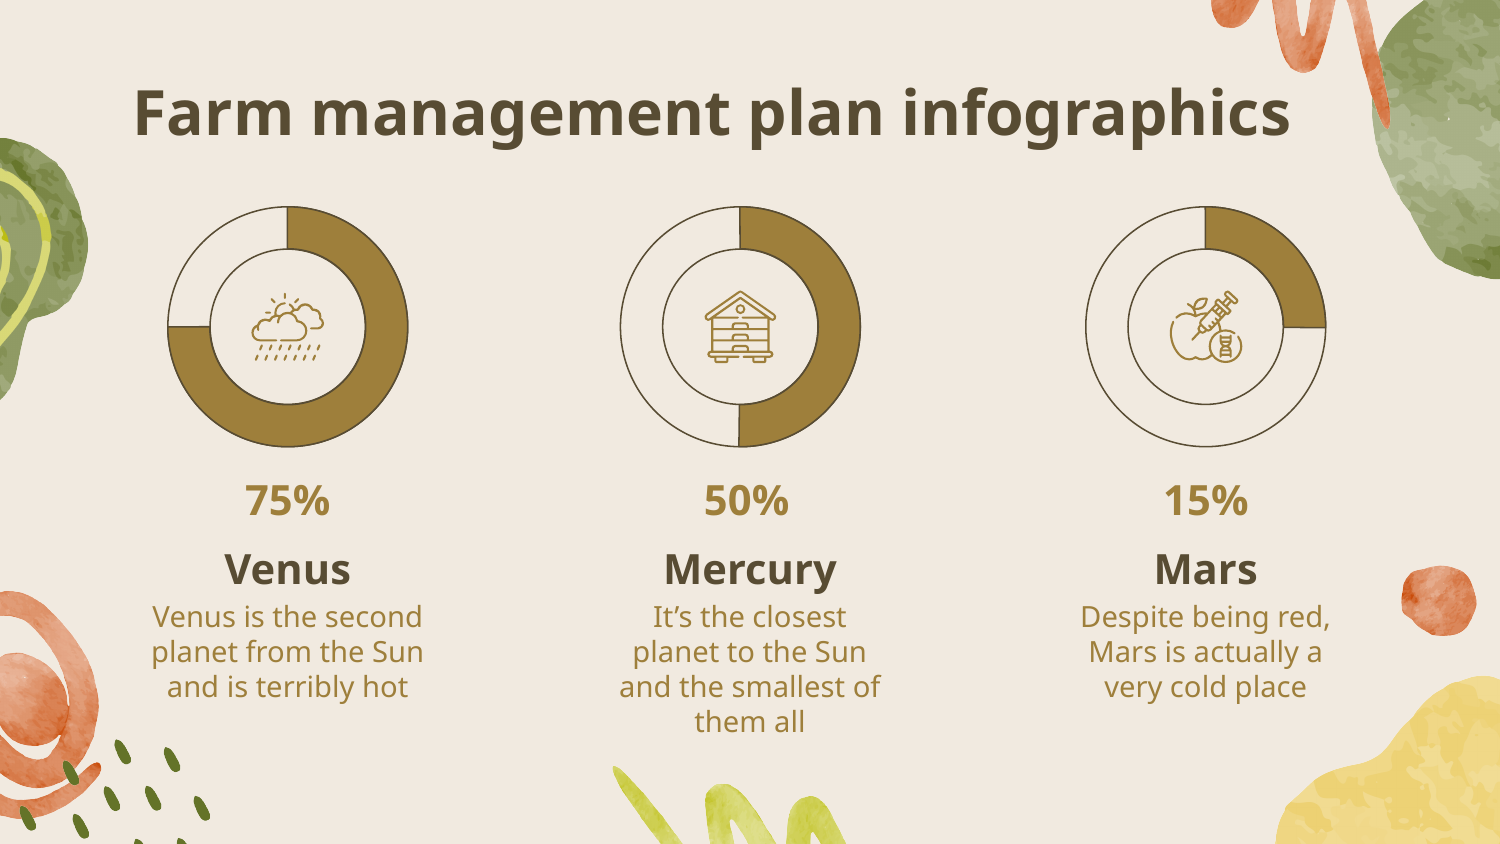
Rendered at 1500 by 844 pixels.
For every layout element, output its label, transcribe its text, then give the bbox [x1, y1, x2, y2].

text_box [594, 473, 906, 715]
picture [1180, 0, 1500, 319]
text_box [1050, 473, 1361, 715]
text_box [1168, 290, 1243, 364]
picture [587, 715, 875, 844]
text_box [251, 292, 325, 361]
picture [0, 73, 165, 427]
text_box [132, 473, 444, 715]
picture [1216, 552, 1500, 844]
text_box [167, 206, 408, 447]
picture [0, 548, 289, 844]
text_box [1085, 206, 1326, 447]
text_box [703, 290, 778, 364]
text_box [620, 206, 861, 447]
title Farm management plan infographics [117, 72, 1383, 167]
